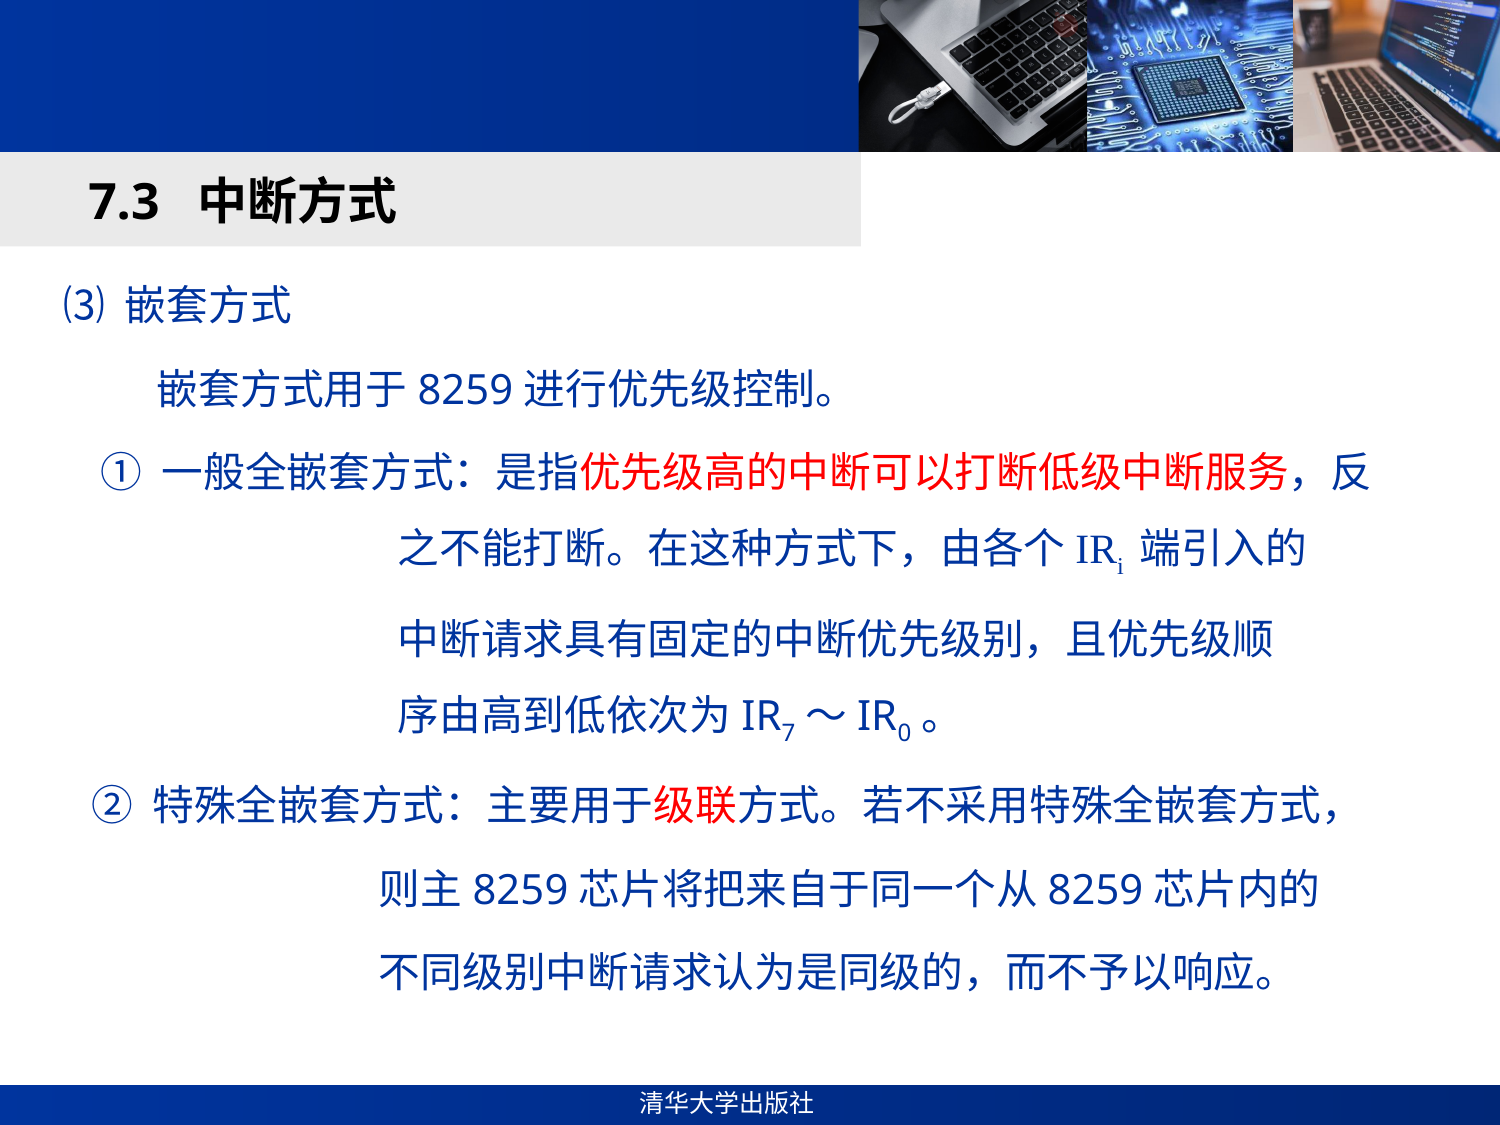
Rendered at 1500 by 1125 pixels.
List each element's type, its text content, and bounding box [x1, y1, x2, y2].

list ⑶ 嵌套方式 嵌套方式用于8259进行优先级控制。 ① 一般全嵌套方式：是指优先级高的中断可以打断低级中断服务，反 之不能打断。在这种方式下，由各个IRi 端引入的 中断请求具有固定的中断优先级别，且优先级顺 序由高到低依次为IR7～IR0。 ② 特殊全嵌套方式：主要用于级联方式。若不采用特殊全嵌套方式， 则主8259芯片将把来自于同一个从8259芯片内的 不同级别中断请求认为是同级的，而不予以响应。 [48, 238, 1399, 1036]
list 7.3 中断方式 [73, 162, 668, 258]
picture [858, 0, 1500, 152]
